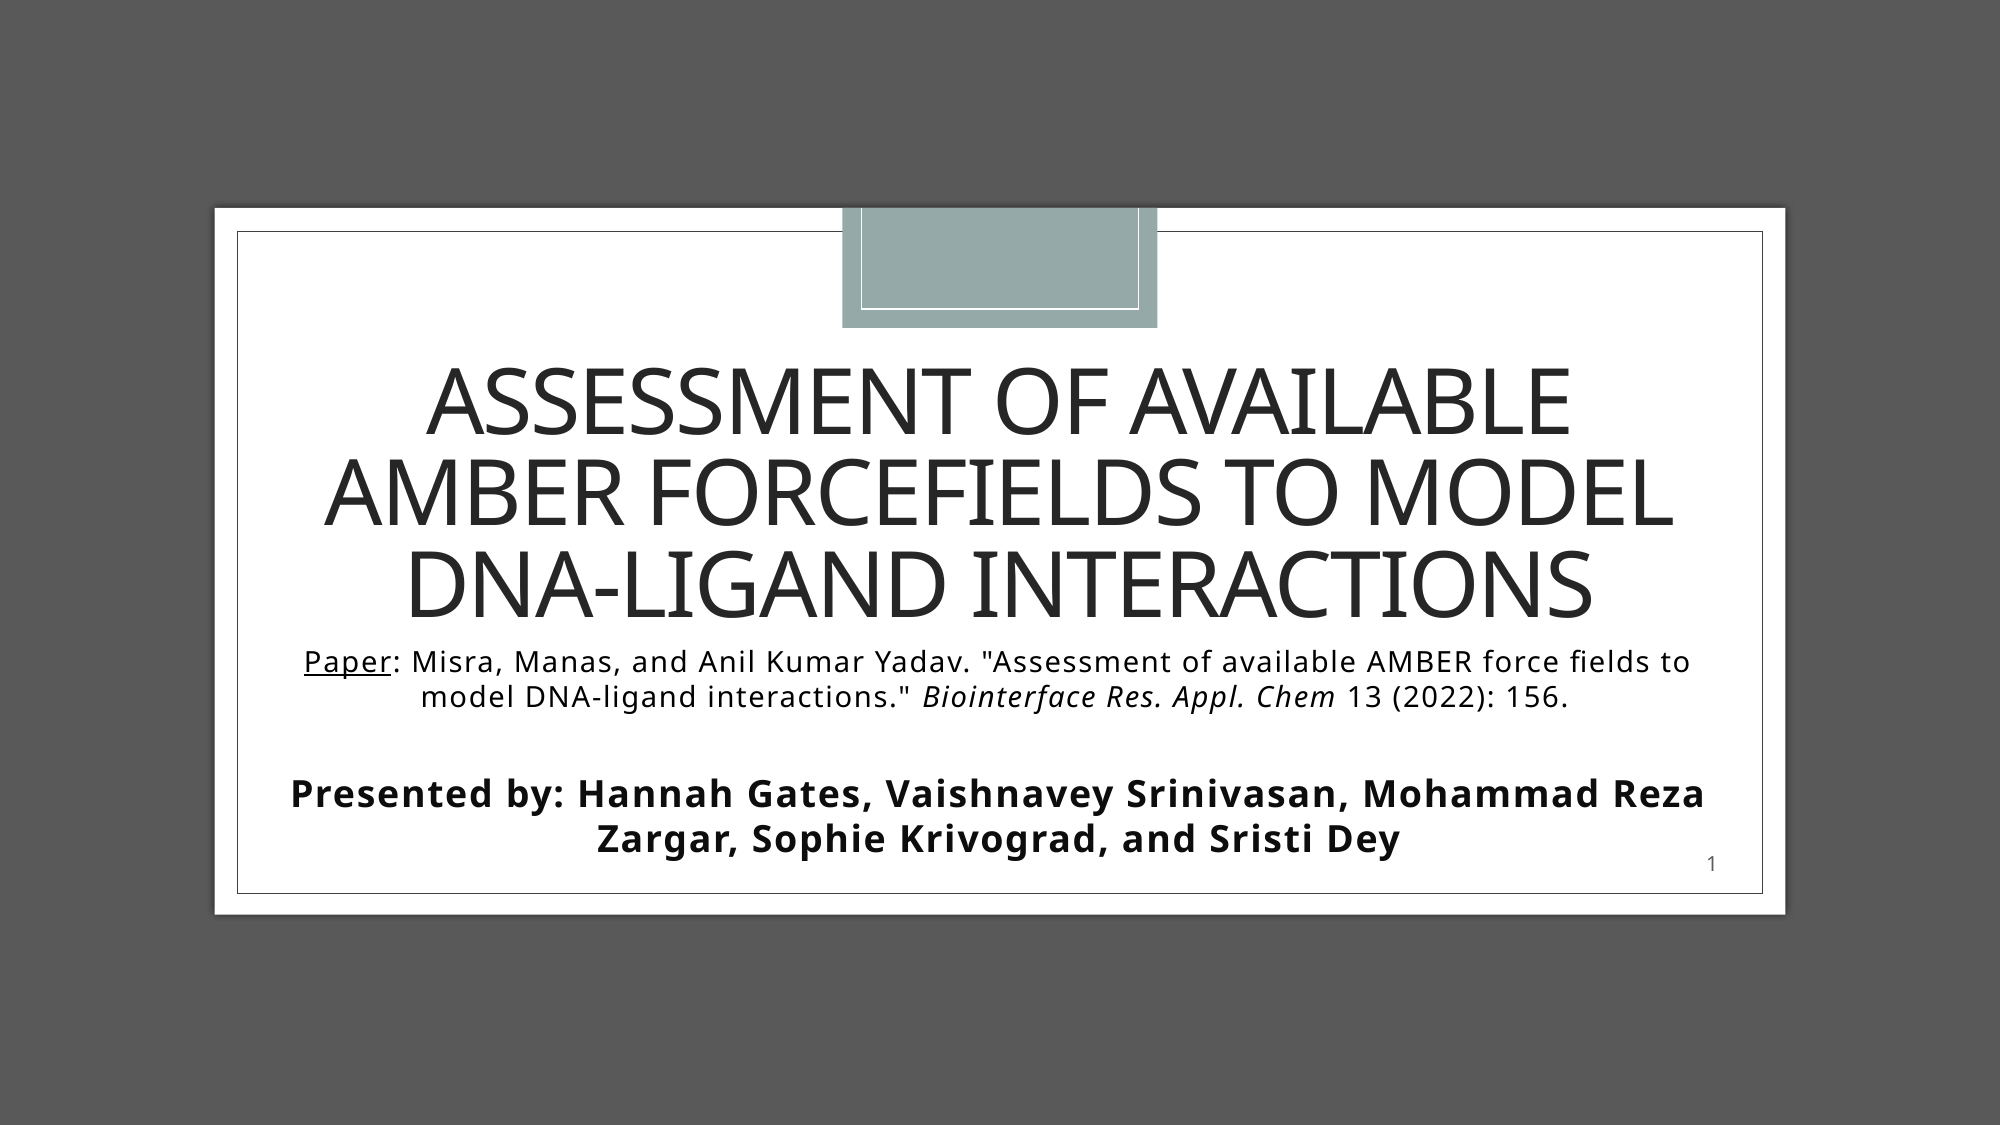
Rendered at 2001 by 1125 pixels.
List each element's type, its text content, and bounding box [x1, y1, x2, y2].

text_box Paper: Misra, Manas, and Anil Kumar Yadav. "Assessment of available AMBER force fields to model DNA-ligand interactions." Biointerface Res. Appl. Chem 13 (2022): 156. [266, 635, 1733, 718]
subtitle Presented by: Hannah Gates, Vaishnavey Srinivasan, Mohammad Reza Zargar, Sophie Krivograd, and Sristi Dey [266, 762, 1733, 871]
title Assessment of available amber forcefields to model DNA-Ligand interactions [266, 323, 1733, 635]
slide_number 1 [1411, 849, 1733, 887]
